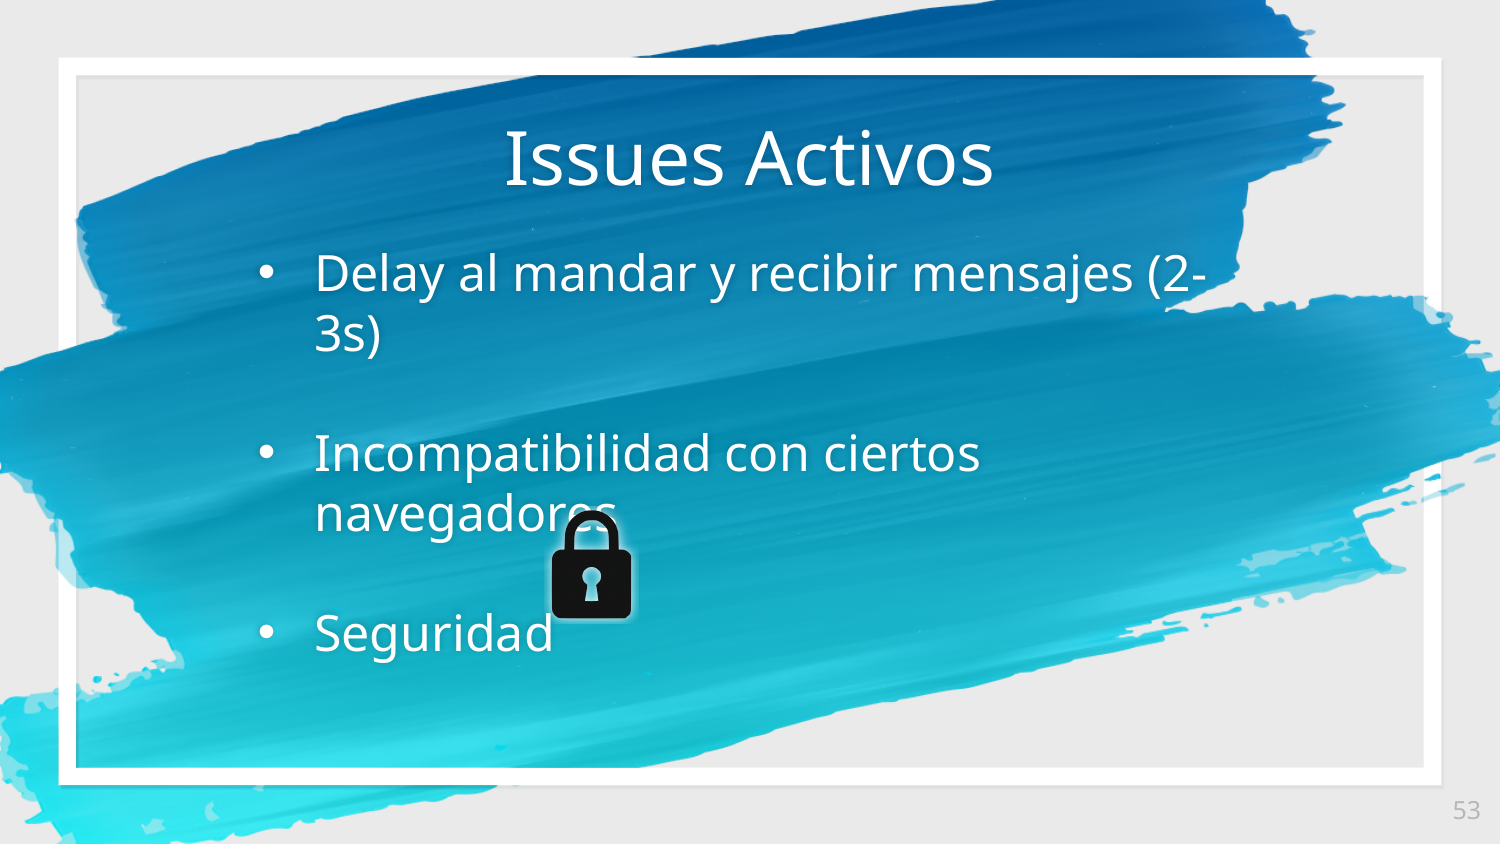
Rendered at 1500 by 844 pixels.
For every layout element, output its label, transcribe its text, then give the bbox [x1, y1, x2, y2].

picture [530, 505, 650, 625]
picture [0, 0, 1500, 844]
picture [106, 143, 326, 319]
slide_number 53 [1391, 779, 1482, 844]
text_box Issues Activos [326, 79, 1174, 203]
text_box Delay al mandar y recibir mensajes (2-3s) Incompatibilidad con ciertos navegadores Seguridad [257, 206, 1242, 696]
